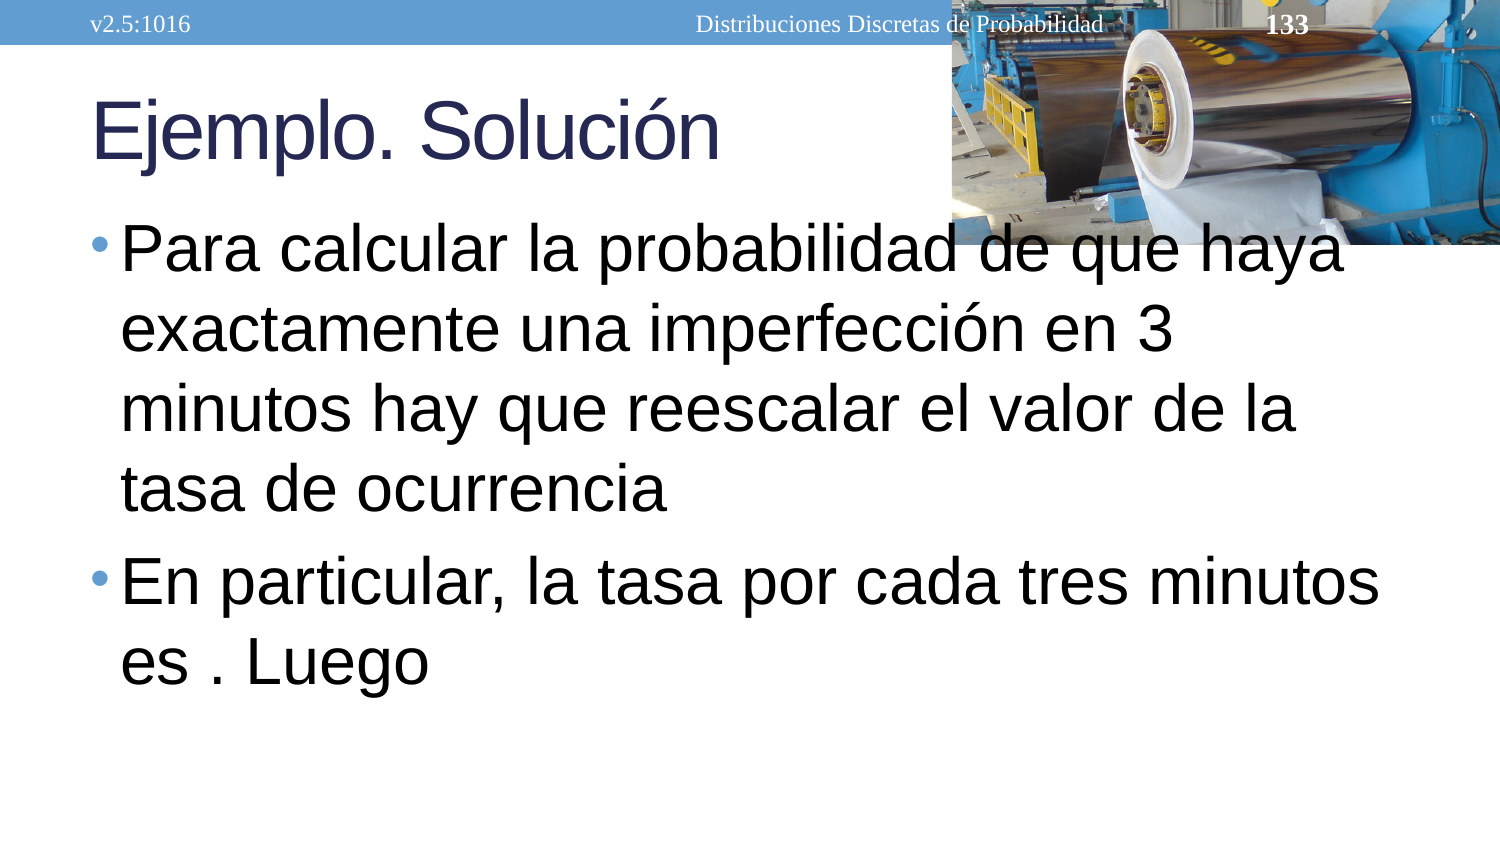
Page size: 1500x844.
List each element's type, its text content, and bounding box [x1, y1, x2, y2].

picture [951, 0, 1500, 245]
footer Distribuciones Discretas de Probabilidad [562, 2, 948, 43]
title Ejemplo. Solución [75, 65, 948, 188]
slide_number v2.5:1016 [75, 2, 550, 43]
